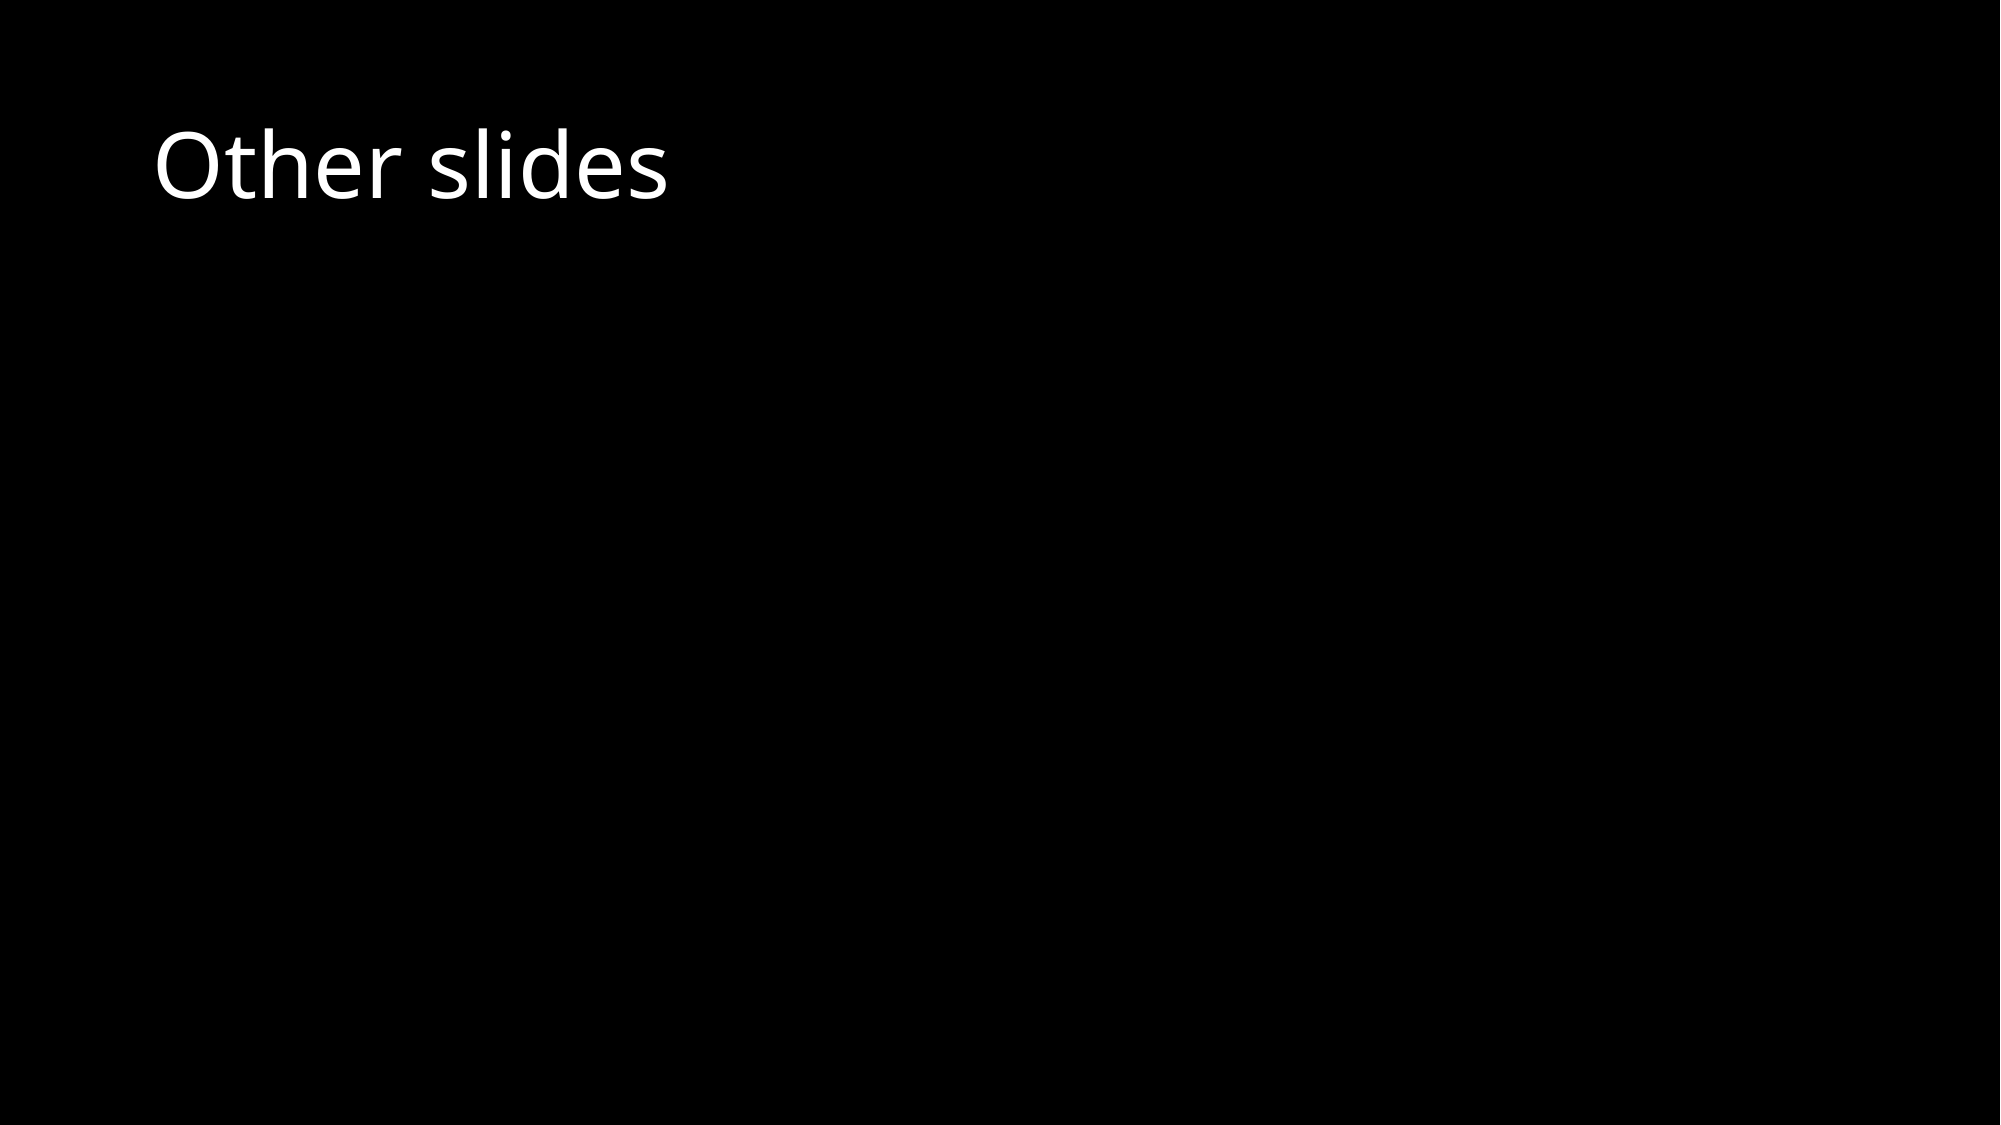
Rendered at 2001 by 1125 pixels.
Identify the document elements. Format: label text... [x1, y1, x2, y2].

title Other slides [137, 59, 1863, 278]
